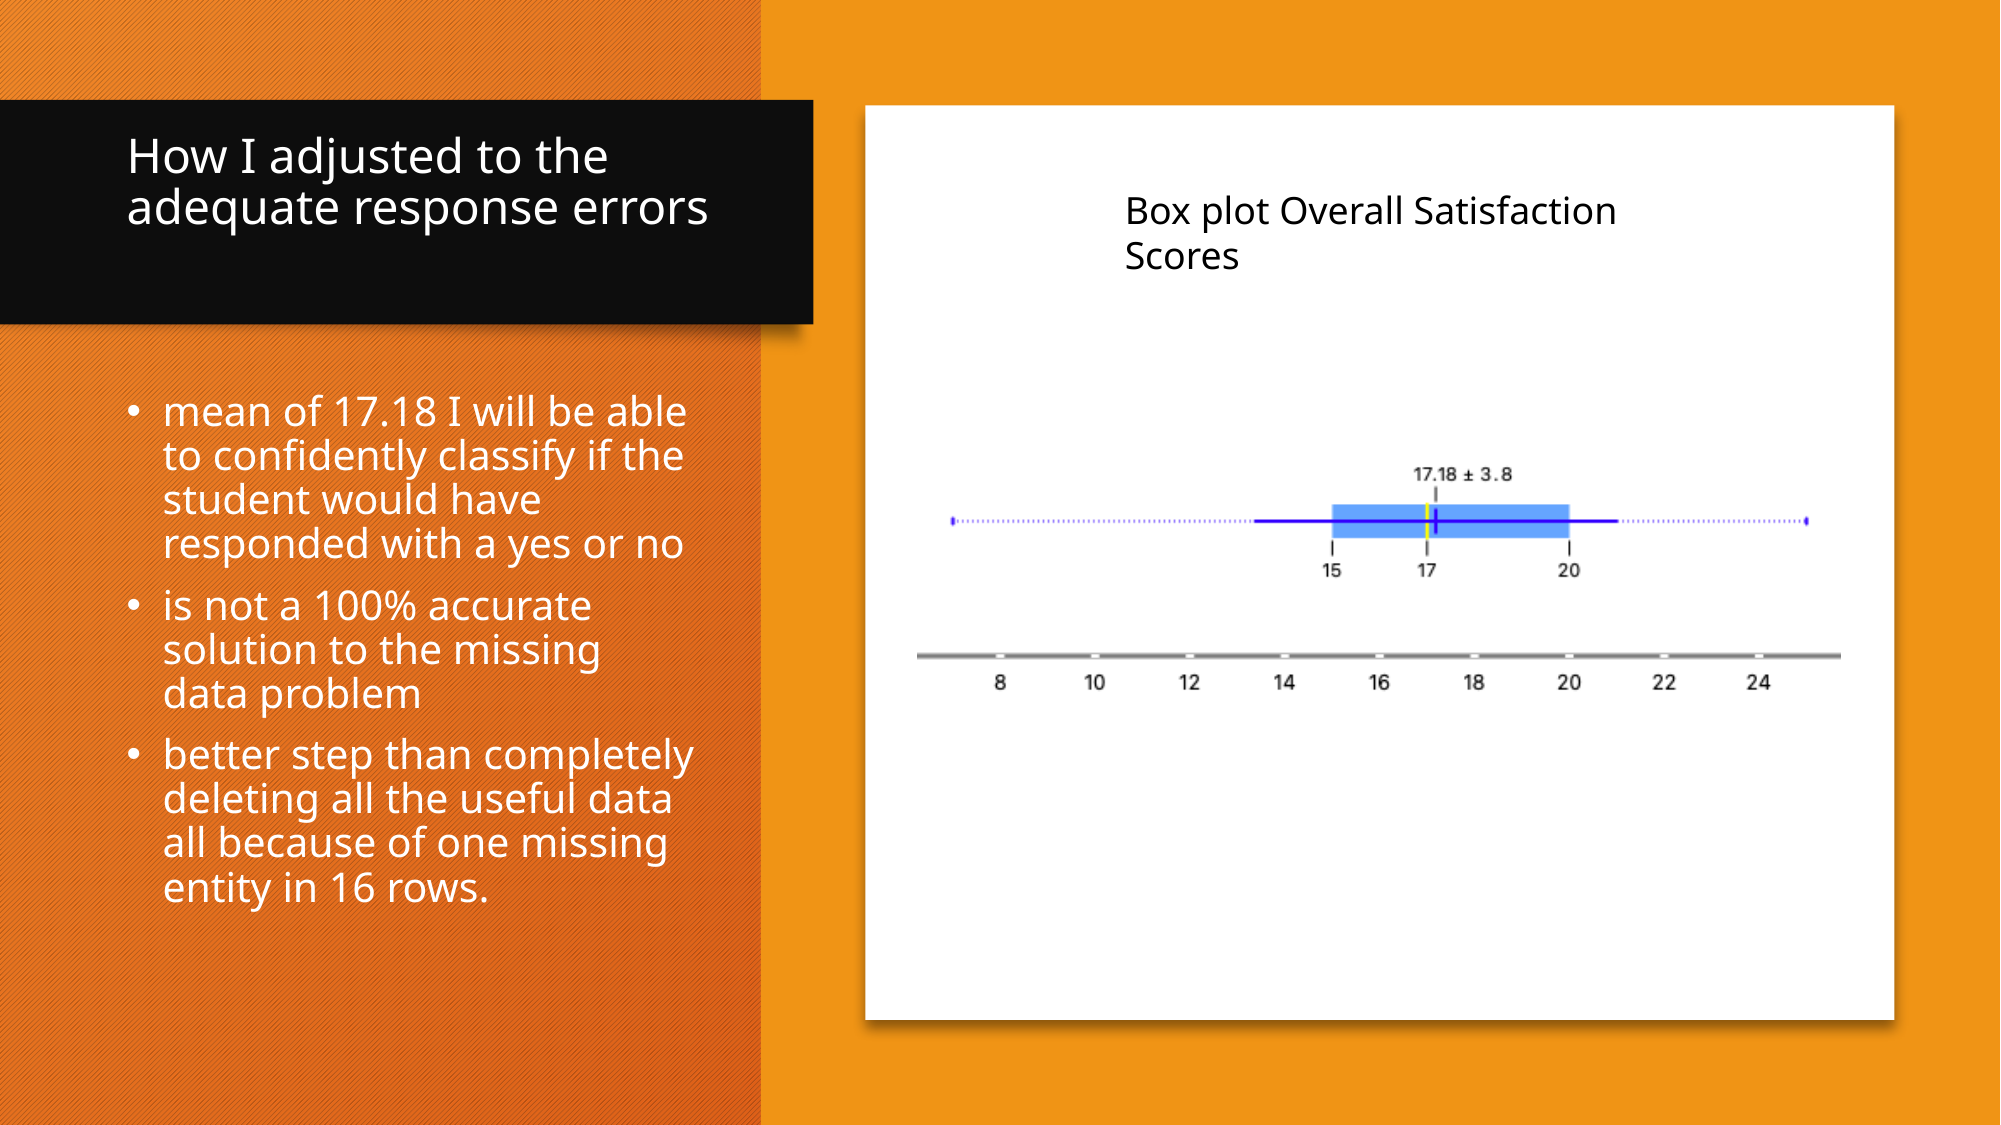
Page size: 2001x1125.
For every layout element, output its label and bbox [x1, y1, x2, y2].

list [917, 406, 1842, 717]
picture [0, 0, 2000, 1125]
